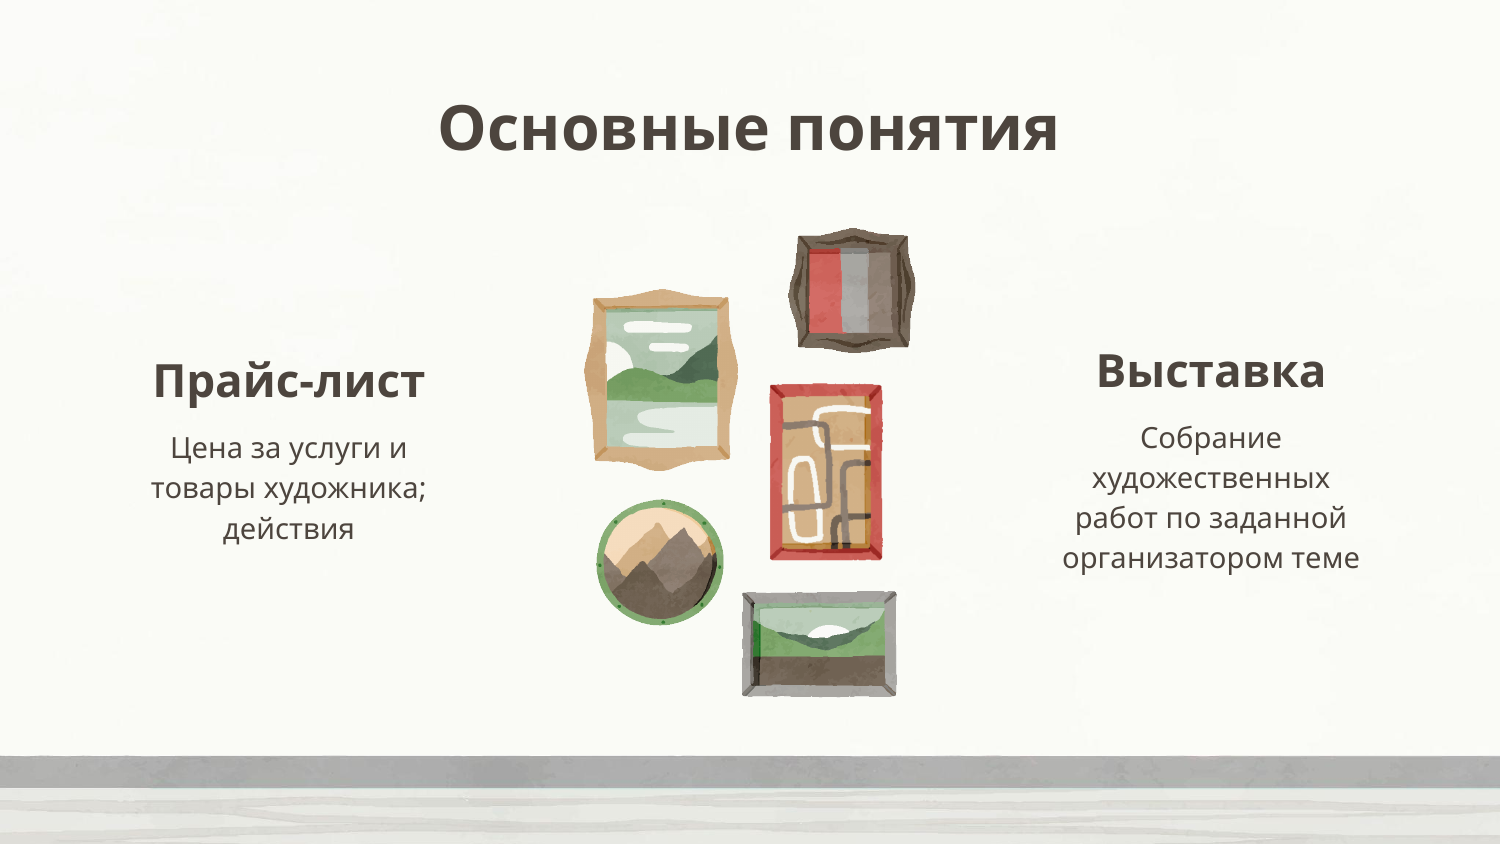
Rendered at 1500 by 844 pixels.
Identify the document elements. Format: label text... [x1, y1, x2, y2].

picture [0, 0, 1500, 844]
text_box Выставка [1032, 330, 1390, 412]
text_box Цена за услуги и товары художника; действия [110, 422, 468, 544]
title Основные понятия [116, 72, 1383, 167]
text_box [583, 228, 917, 698]
text_box Собрание художественных работ по заданной организатором теме [1032, 412, 1390, 592]
text_box Прайс-лист [110, 341, 468, 422]
